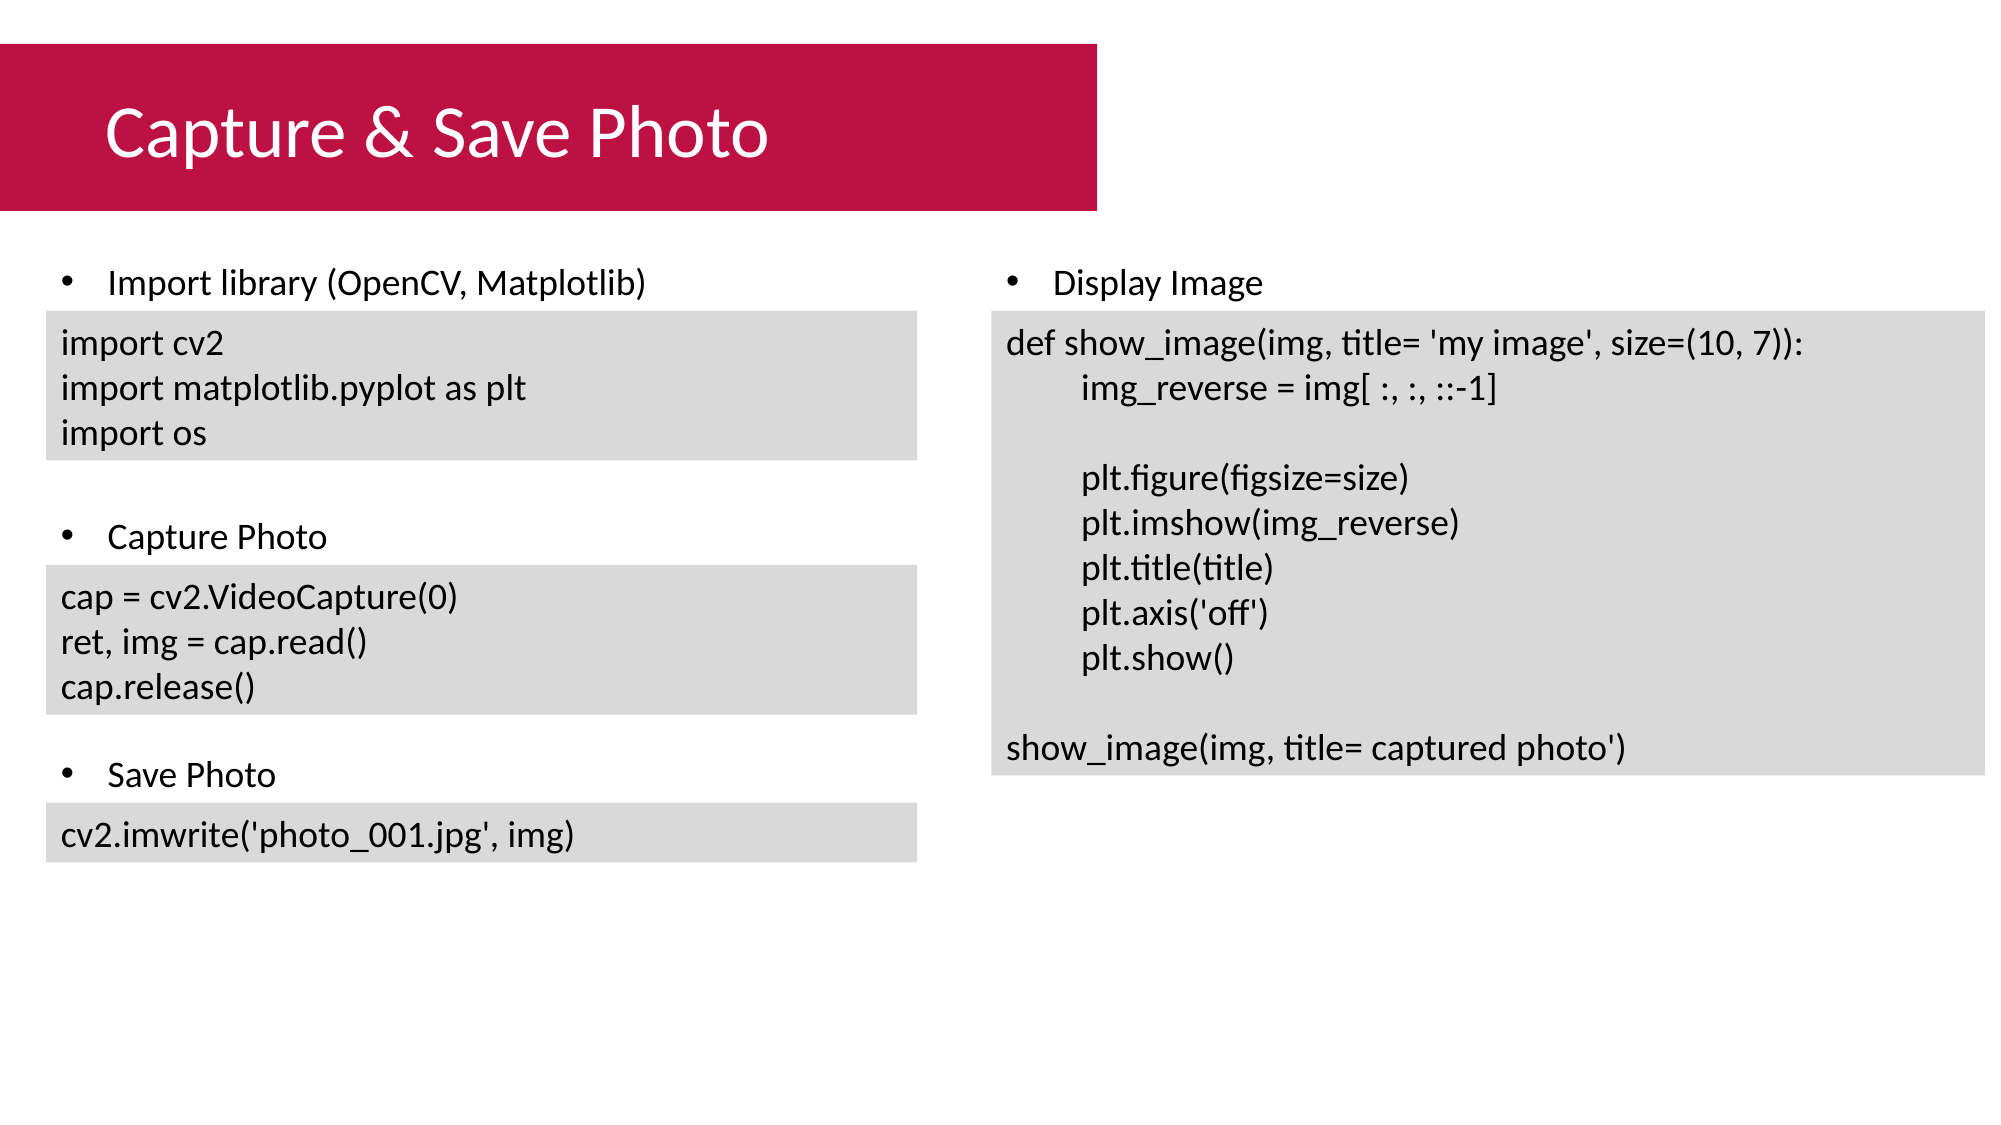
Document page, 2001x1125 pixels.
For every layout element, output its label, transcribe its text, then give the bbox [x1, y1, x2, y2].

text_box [46, 742, 1546, 863]
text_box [46, 250, 991, 462]
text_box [46, 504, 991, 717]
text_box [0, 43, 1098, 212]
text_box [991, 250, 1985, 781]
text_box Capture & Save Photo [90, 74, 803, 180]
